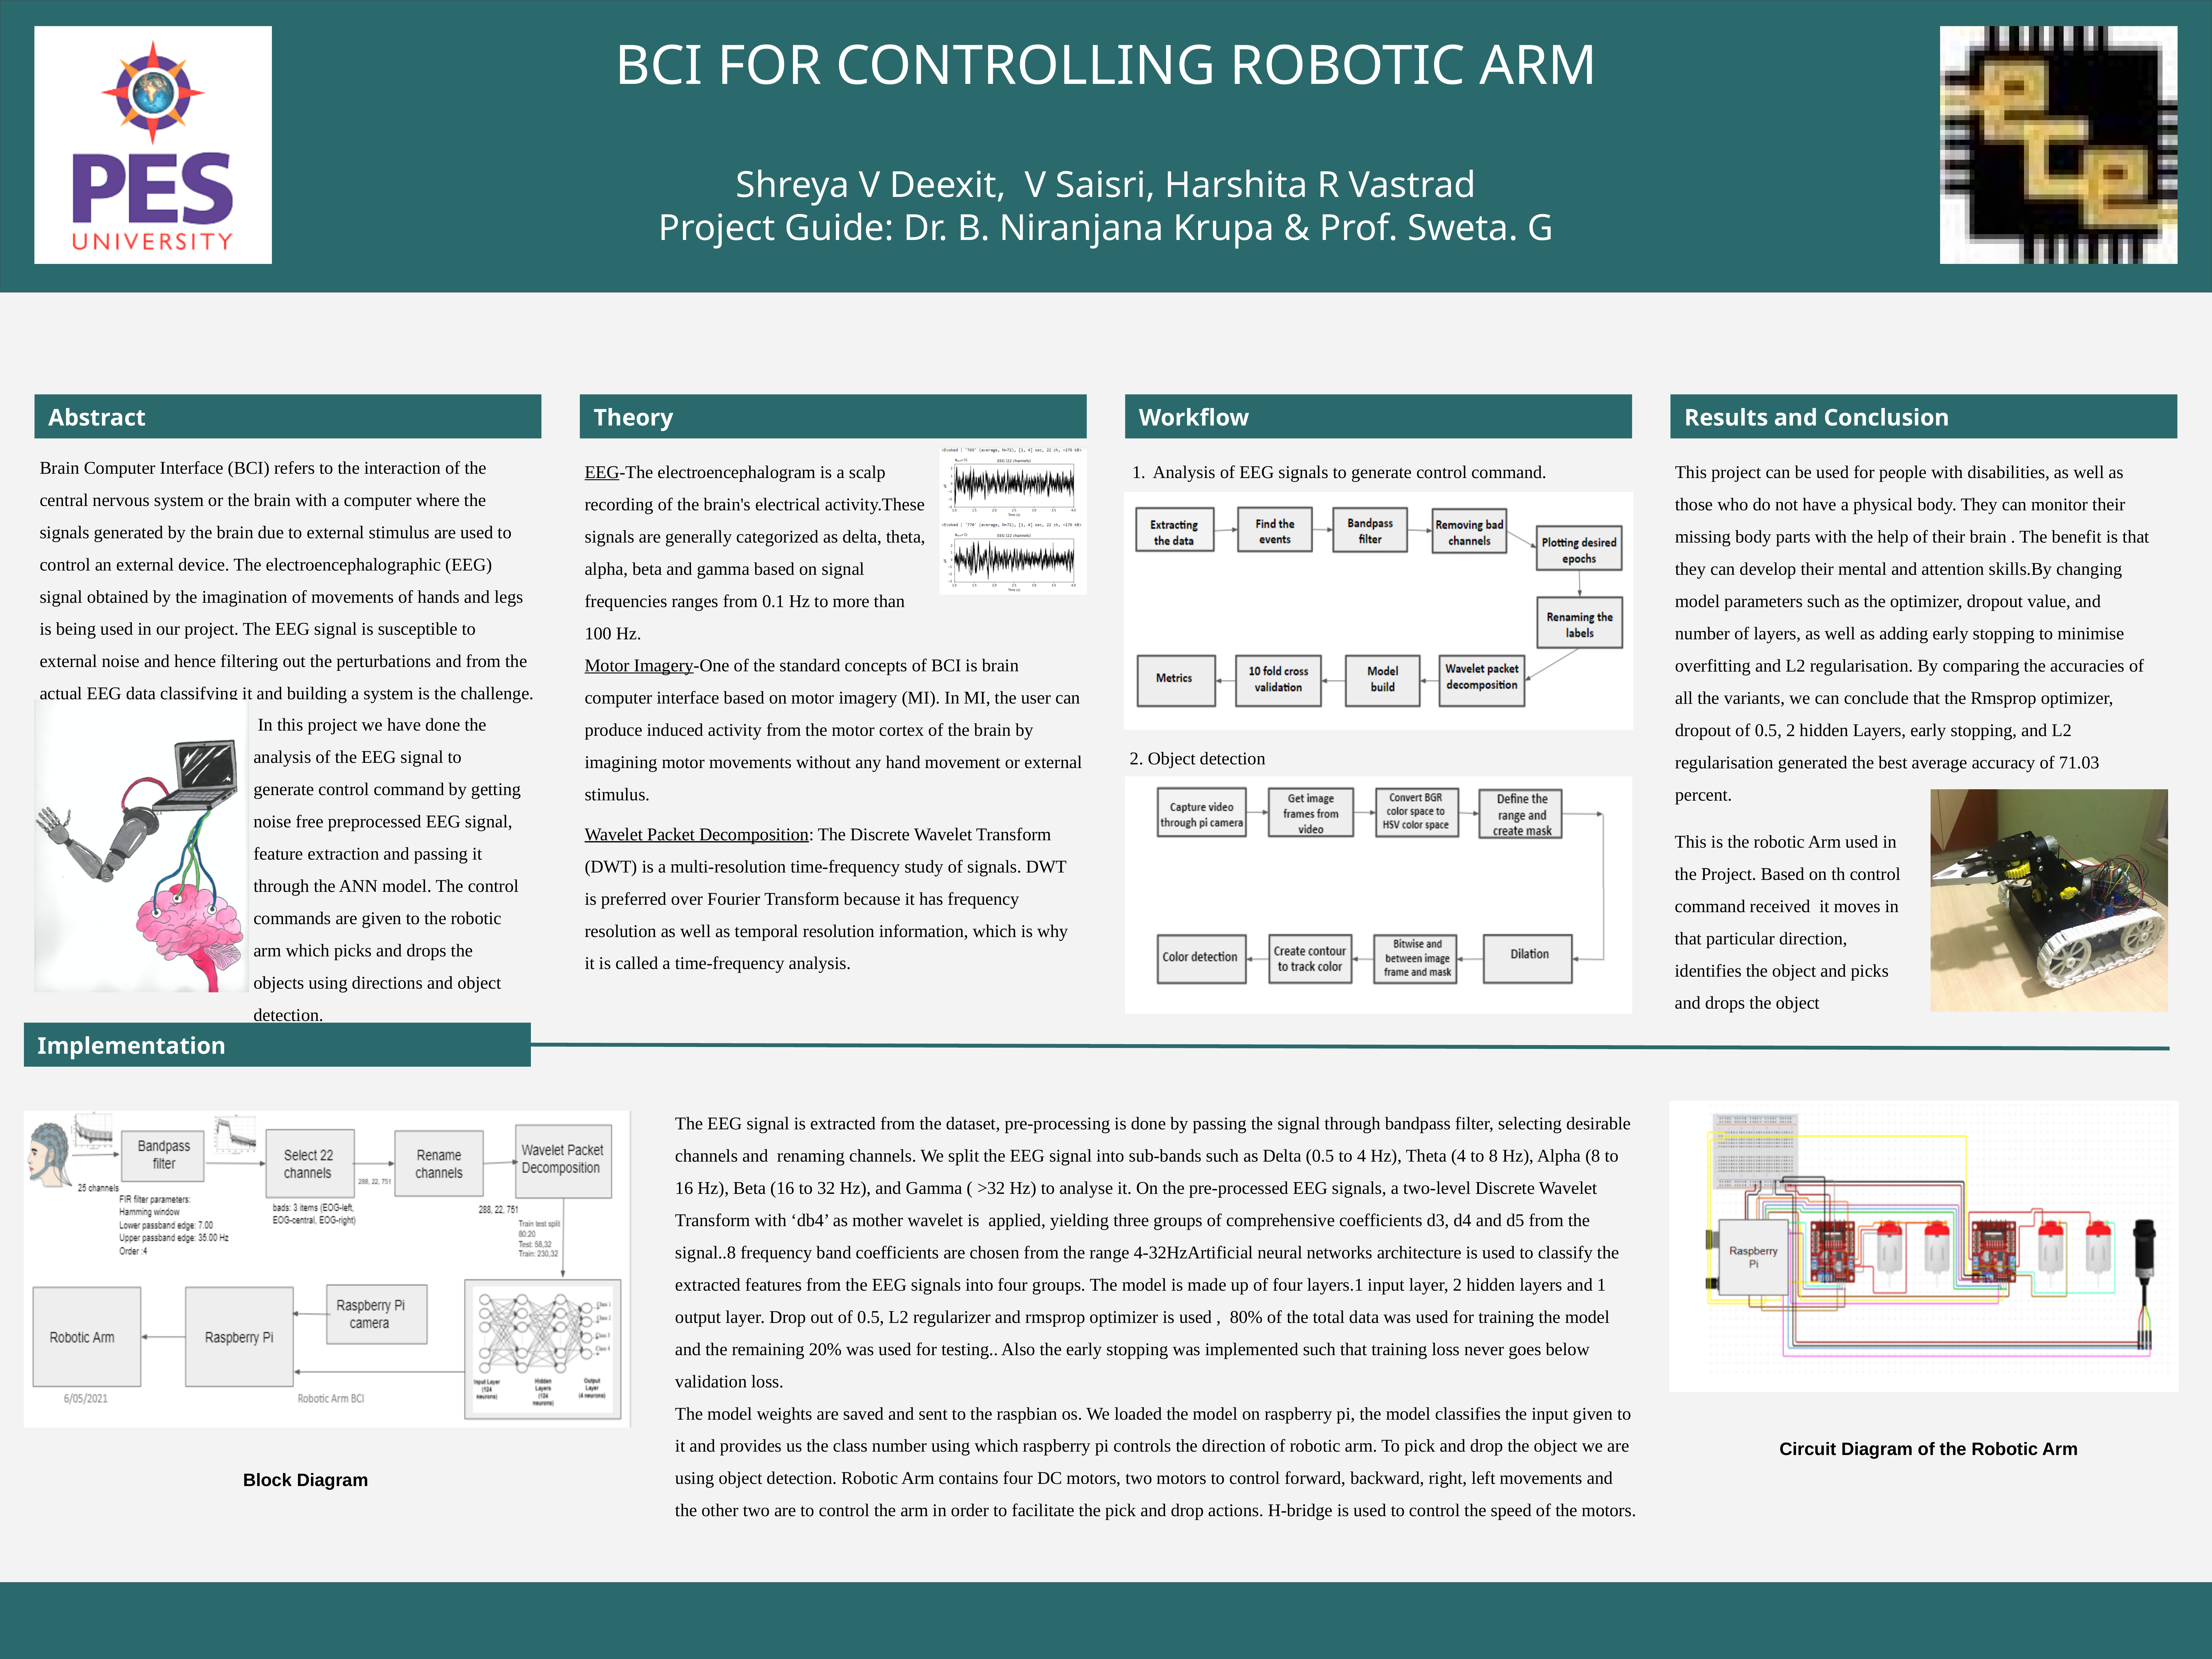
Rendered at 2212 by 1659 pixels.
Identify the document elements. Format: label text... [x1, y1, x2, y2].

text_box Block Diagram [52, 1453, 559, 1494]
text_box Circuit Diagram of the Robotic Arm [1675, 1422, 2183, 1463]
text_box Workflow [1125, 394, 1632, 438]
text_box This is the robotic Arm used in the Project. Based on th control command received it moves in that particular direction, identifies the object and picks and drops the object [1670, 817, 1908, 1015]
text_box This project can be used for people with disabilities, as well as those who do not have a physical body. They can monitor their missing body parts with the help of their brain . The benefit is that they can develop their mental and attention skills.By changing model parameters such as the optimizer, dropout value, and number of layers, as well as adding early stopping to minimise overfitting and L2 regularisation. By comparing the accuracies of all the variants, we can conclude that the Rmsprop optimizer, dropout of 0.5, 2 hidden Layers, early stopping, and L2 regularisation generated the best average accuracy of 71.03 percent. [1670, 447, 2155, 886]
text_box Shreya V Deexit, V Saisri, Harshita R Vastrad Project Guide: Dr. B. Niranjana Krupa & Prof. Sweta. G [273, 158, 1938, 210]
picture [1931, 789, 2168, 1012]
text_box BCI FOR CONTROLLING ROBOTIC ARM [272, 26, 1939, 158]
text_box [0, 0, 2212, 292]
text_box Abstract [34, 394, 542, 438]
picture [34, 700, 249, 993]
text_box In this project we have done the analysis of the EEG signal to generate control command by getting noise free preprocessed EEG signal, feature extraction and passing it through the ANN model. The control commands are given to the robotic arm which picks and drops the objects using directions and object detection. [249, 700, 531, 992]
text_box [531, 1045, 2170, 1049]
picture [1940, 26, 2178, 264]
picture [1124, 492, 1634, 730]
text_box Brain Computer Interface (BCI) refers to the interaction of the central nervous system or the brain with a computer where the signals generated by the brain due to external stimulus are used to control an external device. The electroencephalographic (EEG) signal obtained by the imagination of movements of hands and legs is being used in our project. The EEG signal is susceptible to external noise and hence filtering out the perturbations and from the actual EEG data classifying it and building a system is the challenge. [35, 443, 542, 645]
picture [34, 26, 272, 264]
text_box Theory [580, 394, 1087, 438]
text_box EEG-The electroencephalogram is a scalp recording of the brain's electrical activity.These signals are generally categorized as delta, theta, alpha, beta and gamma based on signal frequencies ranges from 0.1 Hz to more than 100 Hz. [580, 447, 940, 640]
text_box Analysis of EEG signals to generate control command. [1125, 447, 1632, 484]
text_box Results and Conclusion [1670, 394, 2178, 438]
text_box 2. Object detection [1125, 733, 1632, 771]
text_box Motor Imagery-One of the standard concepts of BCI is brain computer interface based on motor imagery (MI). In MI, the user can produce induced activity from the motor cortex of the brain by imagining motor movements without any hand movement or external stimulus. Wavelet Packet Decomposition: The Discrete Wavelet Transform (DWT) is a multi-resolution time-frequency study of signals. DWT is preferred over Fourier Transform because it has frequency resolution as well as temporal resolution information, which is why it is called a time-frequency analysis. [580, 640, 1087, 1012]
text_box Implementation [24, 1022, 531, 1067]
text_box The EEG signal is extracted from the dataset, pre-processing is done by passing the signal through bandpass filter, selecting desirable channels and renaming channels. We split the EEG signal into sub-bands such as Delta (0.5 to 4 Hz), Theta (4 to 8 Hz), Alpha (8 to 16 Hz), Beta (16 to 32 Hz), and Gamma ( >32 Hz) to analyse it. On the pre-processed EEG signals, a two-level Discrete Wavelet Transform with ‘db4’ as mother wavelet is applied, yielding three groups of comprehensive coefficients d3, d4 and d5 from the signal..8 frequency band coefficients are chosen from the range 4-32HzArtificial neural networks architecture is used to classify the extracted features from the EEG signals into four groups. The model is made up of four layers.1 input layer, 2 hidden layers and 1 output layer. Drop out of 0.5, L2 regularizer and rmsprop optimizer is used , 80% of the total data was used for training the model and the remaining 20% was used for testing.. Also the early stopping was implemented such that training loss never goes below validation loss. The model weights are saved and sent to the raspbian os. We loaded the model on raspberry pi, the model classifies the input given to it and provides us the class number using which raspberry pi controls the direction of robotic arm. To pick and drop the object we are using object detection. Robotic Arm contains four DC motors, two motors to control forward, backward, right, left movements and the other two are to control the arm in order to facilitate the pick and drop actions. H-bridge is used to control the speed of the motors. [670, 1096, 1644, 1589]
picture [1669, 1101, 2179, 1392]
picture [1125, 776, 1632, 1014]
picture [939, 447, 1087, 595]
text_box [0, 1582, 2212, 1659]
picture [24, 1111, 632, 1428]
